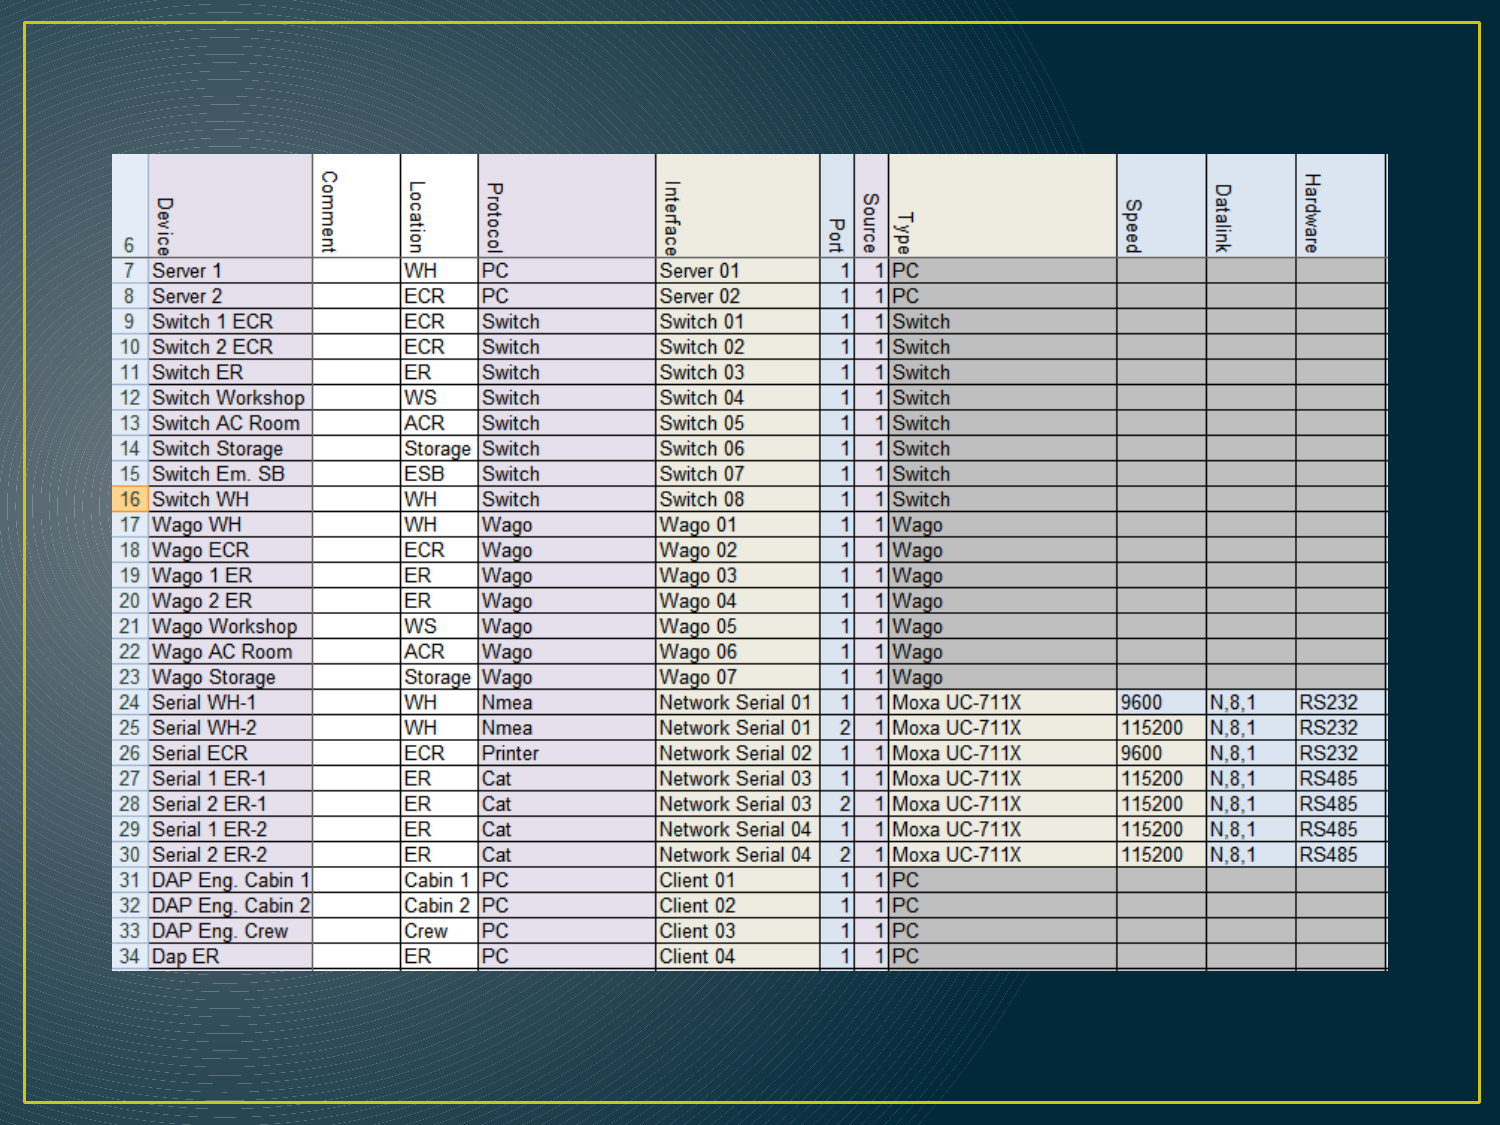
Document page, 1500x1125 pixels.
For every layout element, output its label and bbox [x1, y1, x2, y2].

picture [112, 148, 1387, 971]
picture [984, 976, 996, 984]
